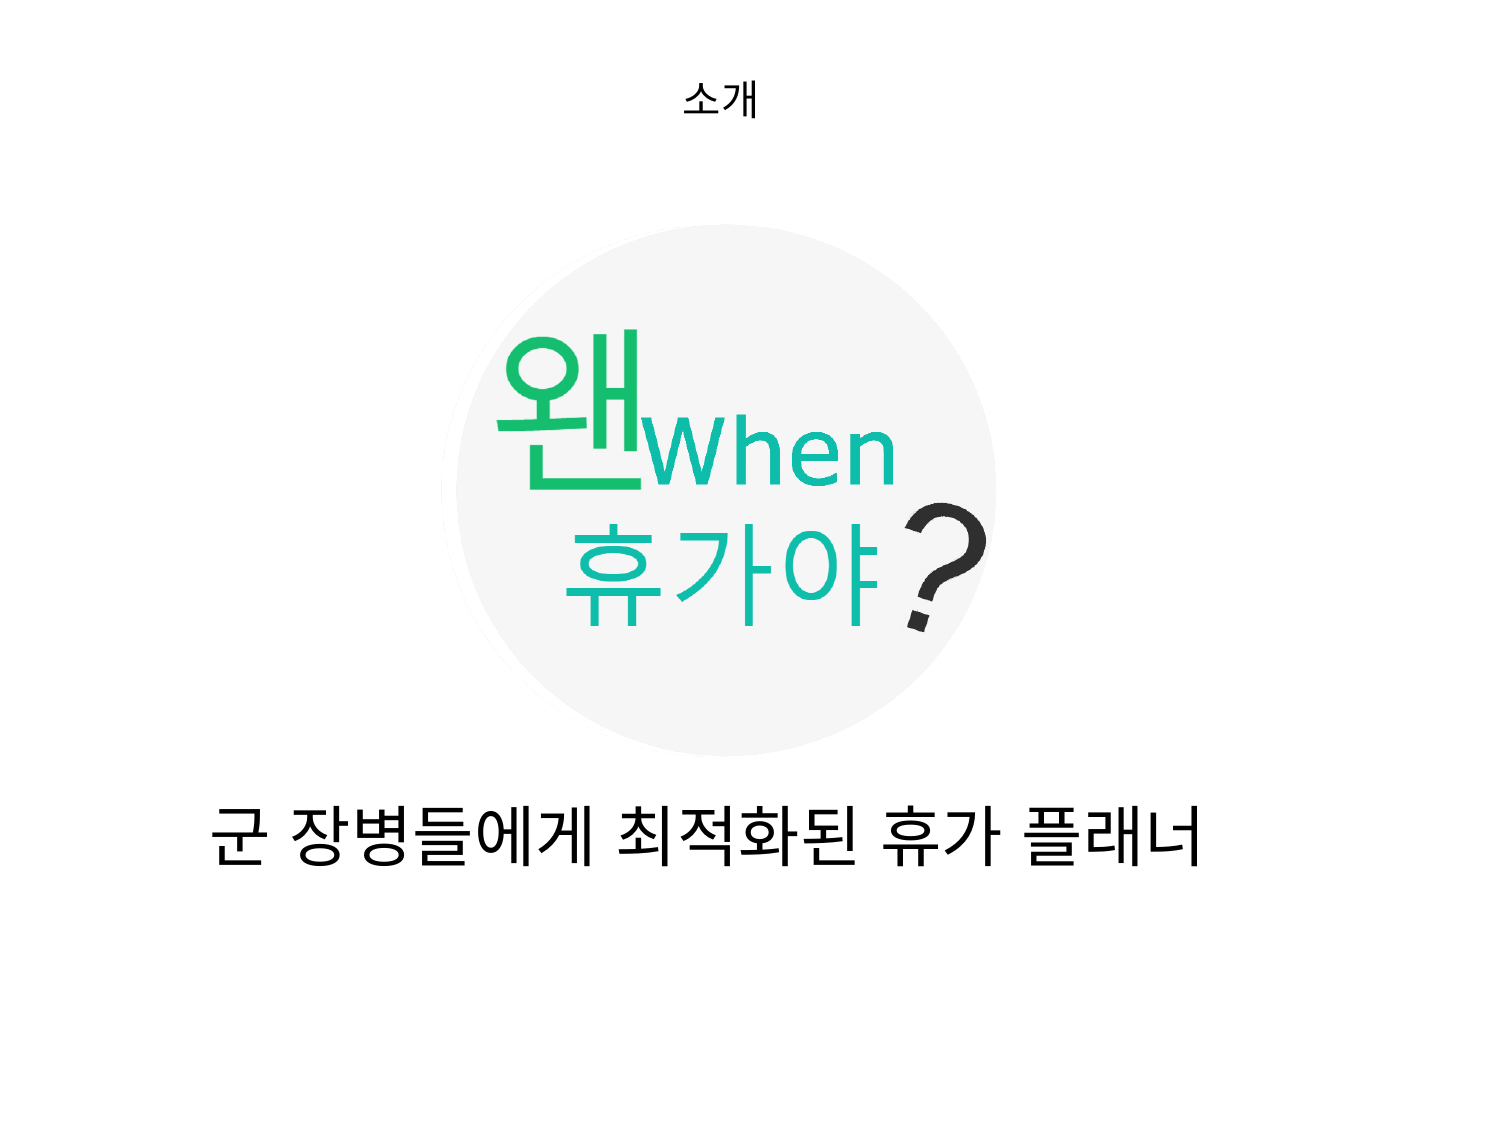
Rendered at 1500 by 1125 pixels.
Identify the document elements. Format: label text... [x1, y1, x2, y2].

list 군 장병들에게 최적화된 휴가 플래너 [194, 786, 1284, 917]
picture [418, 178, 1016, 776]
text_box 소개 [667, 66, 775, 132]
